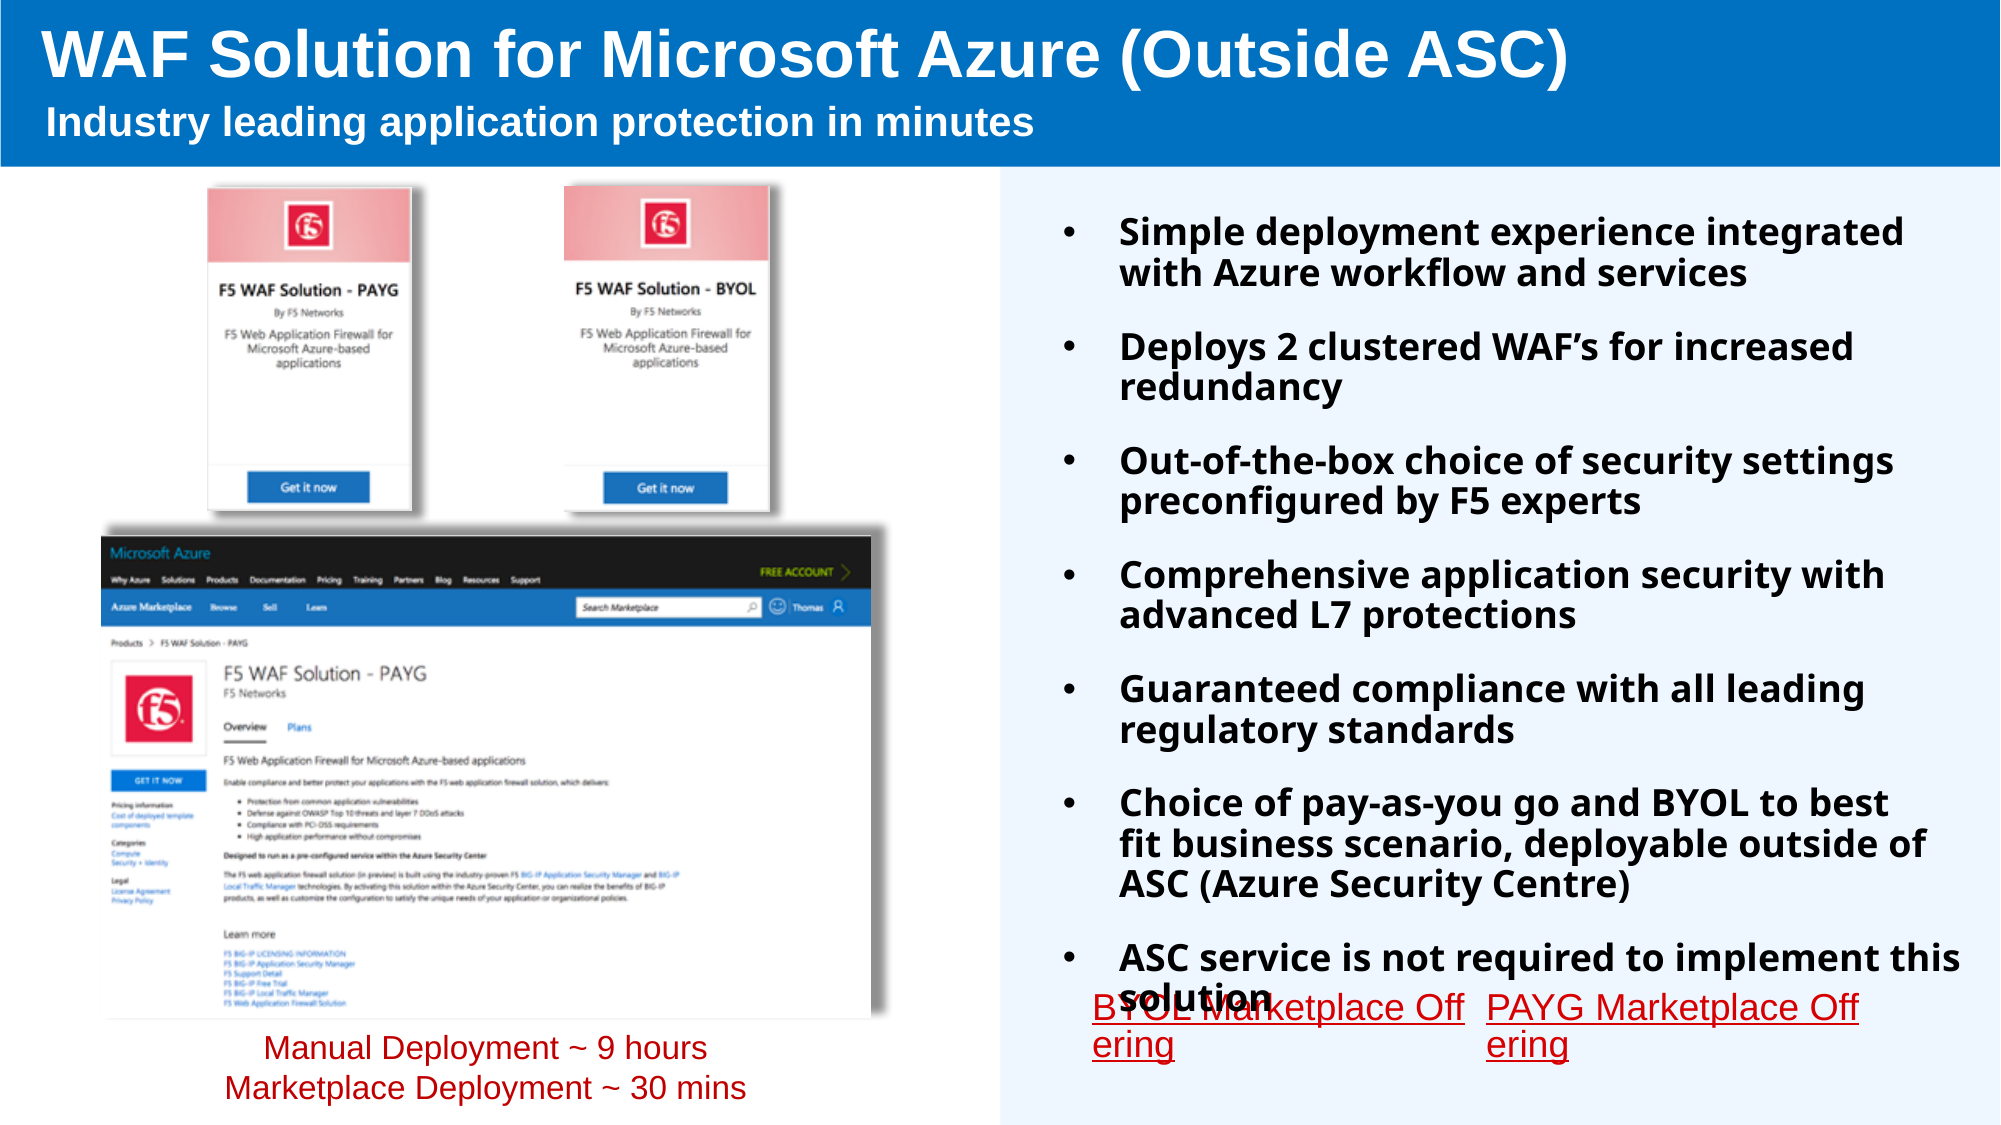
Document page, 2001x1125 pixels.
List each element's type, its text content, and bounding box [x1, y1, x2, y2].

picture [207, 187, 412, 511]
text_box PAYG Marketplace Offering [1501, 975, 1886, 1036]
picture [101, 535, 871, 1019]
picture [564, 185, 770, 512]
text_box Simple deployment experience integrated with Azure workflow and services Deploys 2 clustered WAF’s for increased redundancy Out-of-the-box choice of security settings preconfigured by F5 experts Comprehensive application security with advanced L7 protections Guaranteed compliance with all leading regulatory standards Choice of pay-as-you go and BYOL to best fit business scenario, deployable outside of ASC (Azure Security Centre) ASC service is not required to implement this solution [1037, 187, 1992, 923]
text_box [0, 0, 2000, 168]
text_box Industry leading application protection in minutes [30, 87, 1051, 153]
text_box [72, 390, 992, 1125]
text_box BYOL Marketplace Offering [1077, 975, 1501, 1036]
text_box WAF Solution for Microsoft Azure (Outside ASC) [0, 0, 1689, 100]
text_box [999, 168, 2000, 1125]
text_box Manual Deployment ~ 9 hours Marketplace Deployment ~ 30 mins [75, 1000, 897, 1125]
